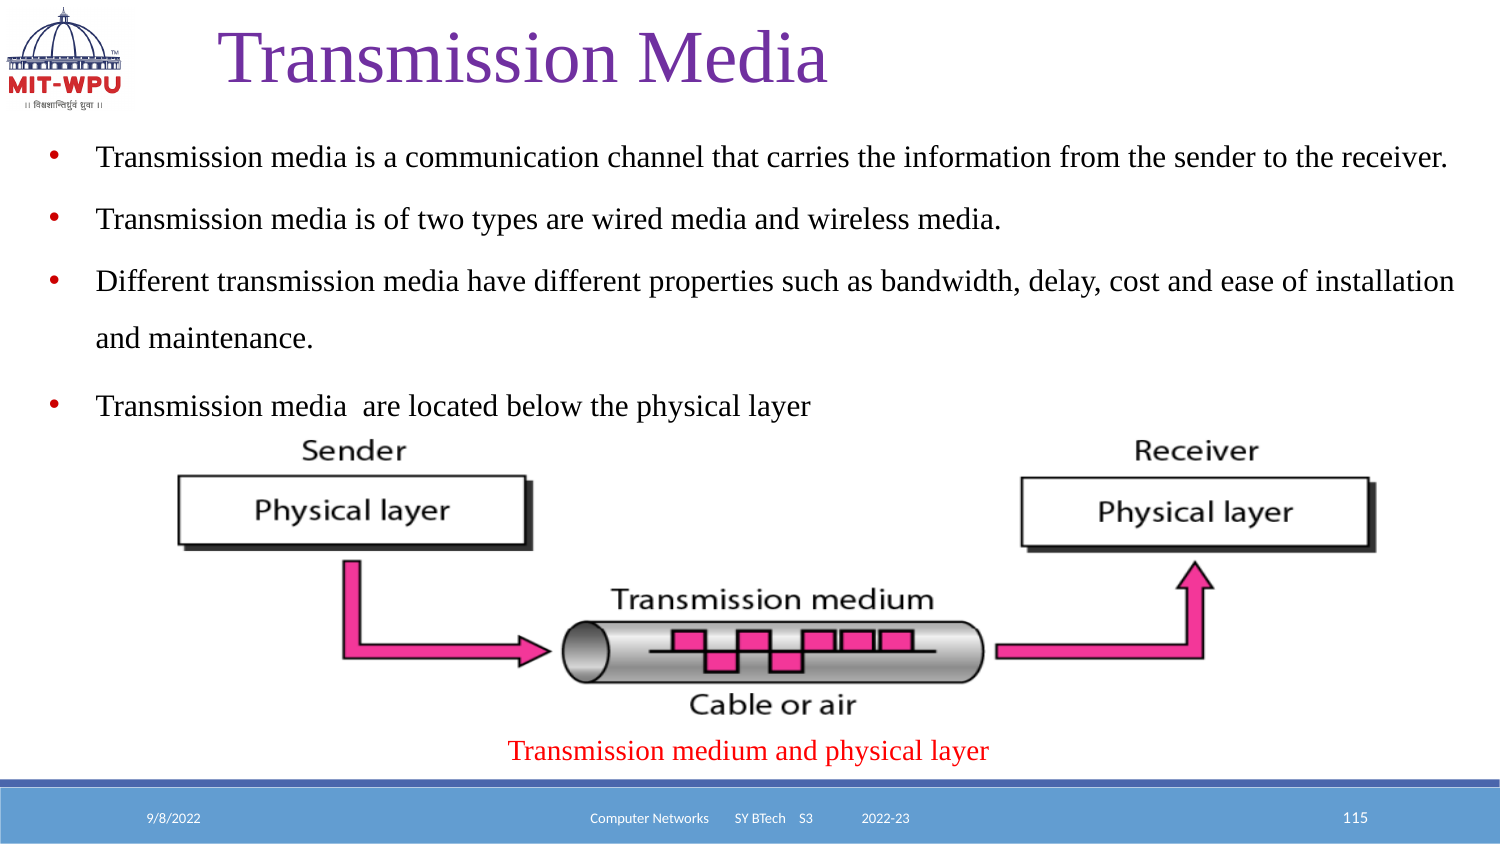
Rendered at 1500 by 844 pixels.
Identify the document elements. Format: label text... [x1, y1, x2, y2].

footer Computer Networks SY BTech S3 2022-23 [453, 794, 1047, 840]
slide_number ‹#› [1218, 794, 1380, 840]
picture [162, 425, 1404, 734]
text_box Transmission media is a communication channel that carries the information from the sender to the receiver. Transmission media is of two types are wired media and wireless media. Different transmission media have different properties such as bandwidth, delay, cost and ease of installation and maintenance. Transmission media are located below the physical layer [36, 111, 1479, 396]
text_box Transmission medium and physical layer [492, 742, 1008, 774]
picture [6, 7, 136, 111]
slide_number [135, 794, 440, 840]
text_box Transmission Media [202, 0, 1443, 105]
